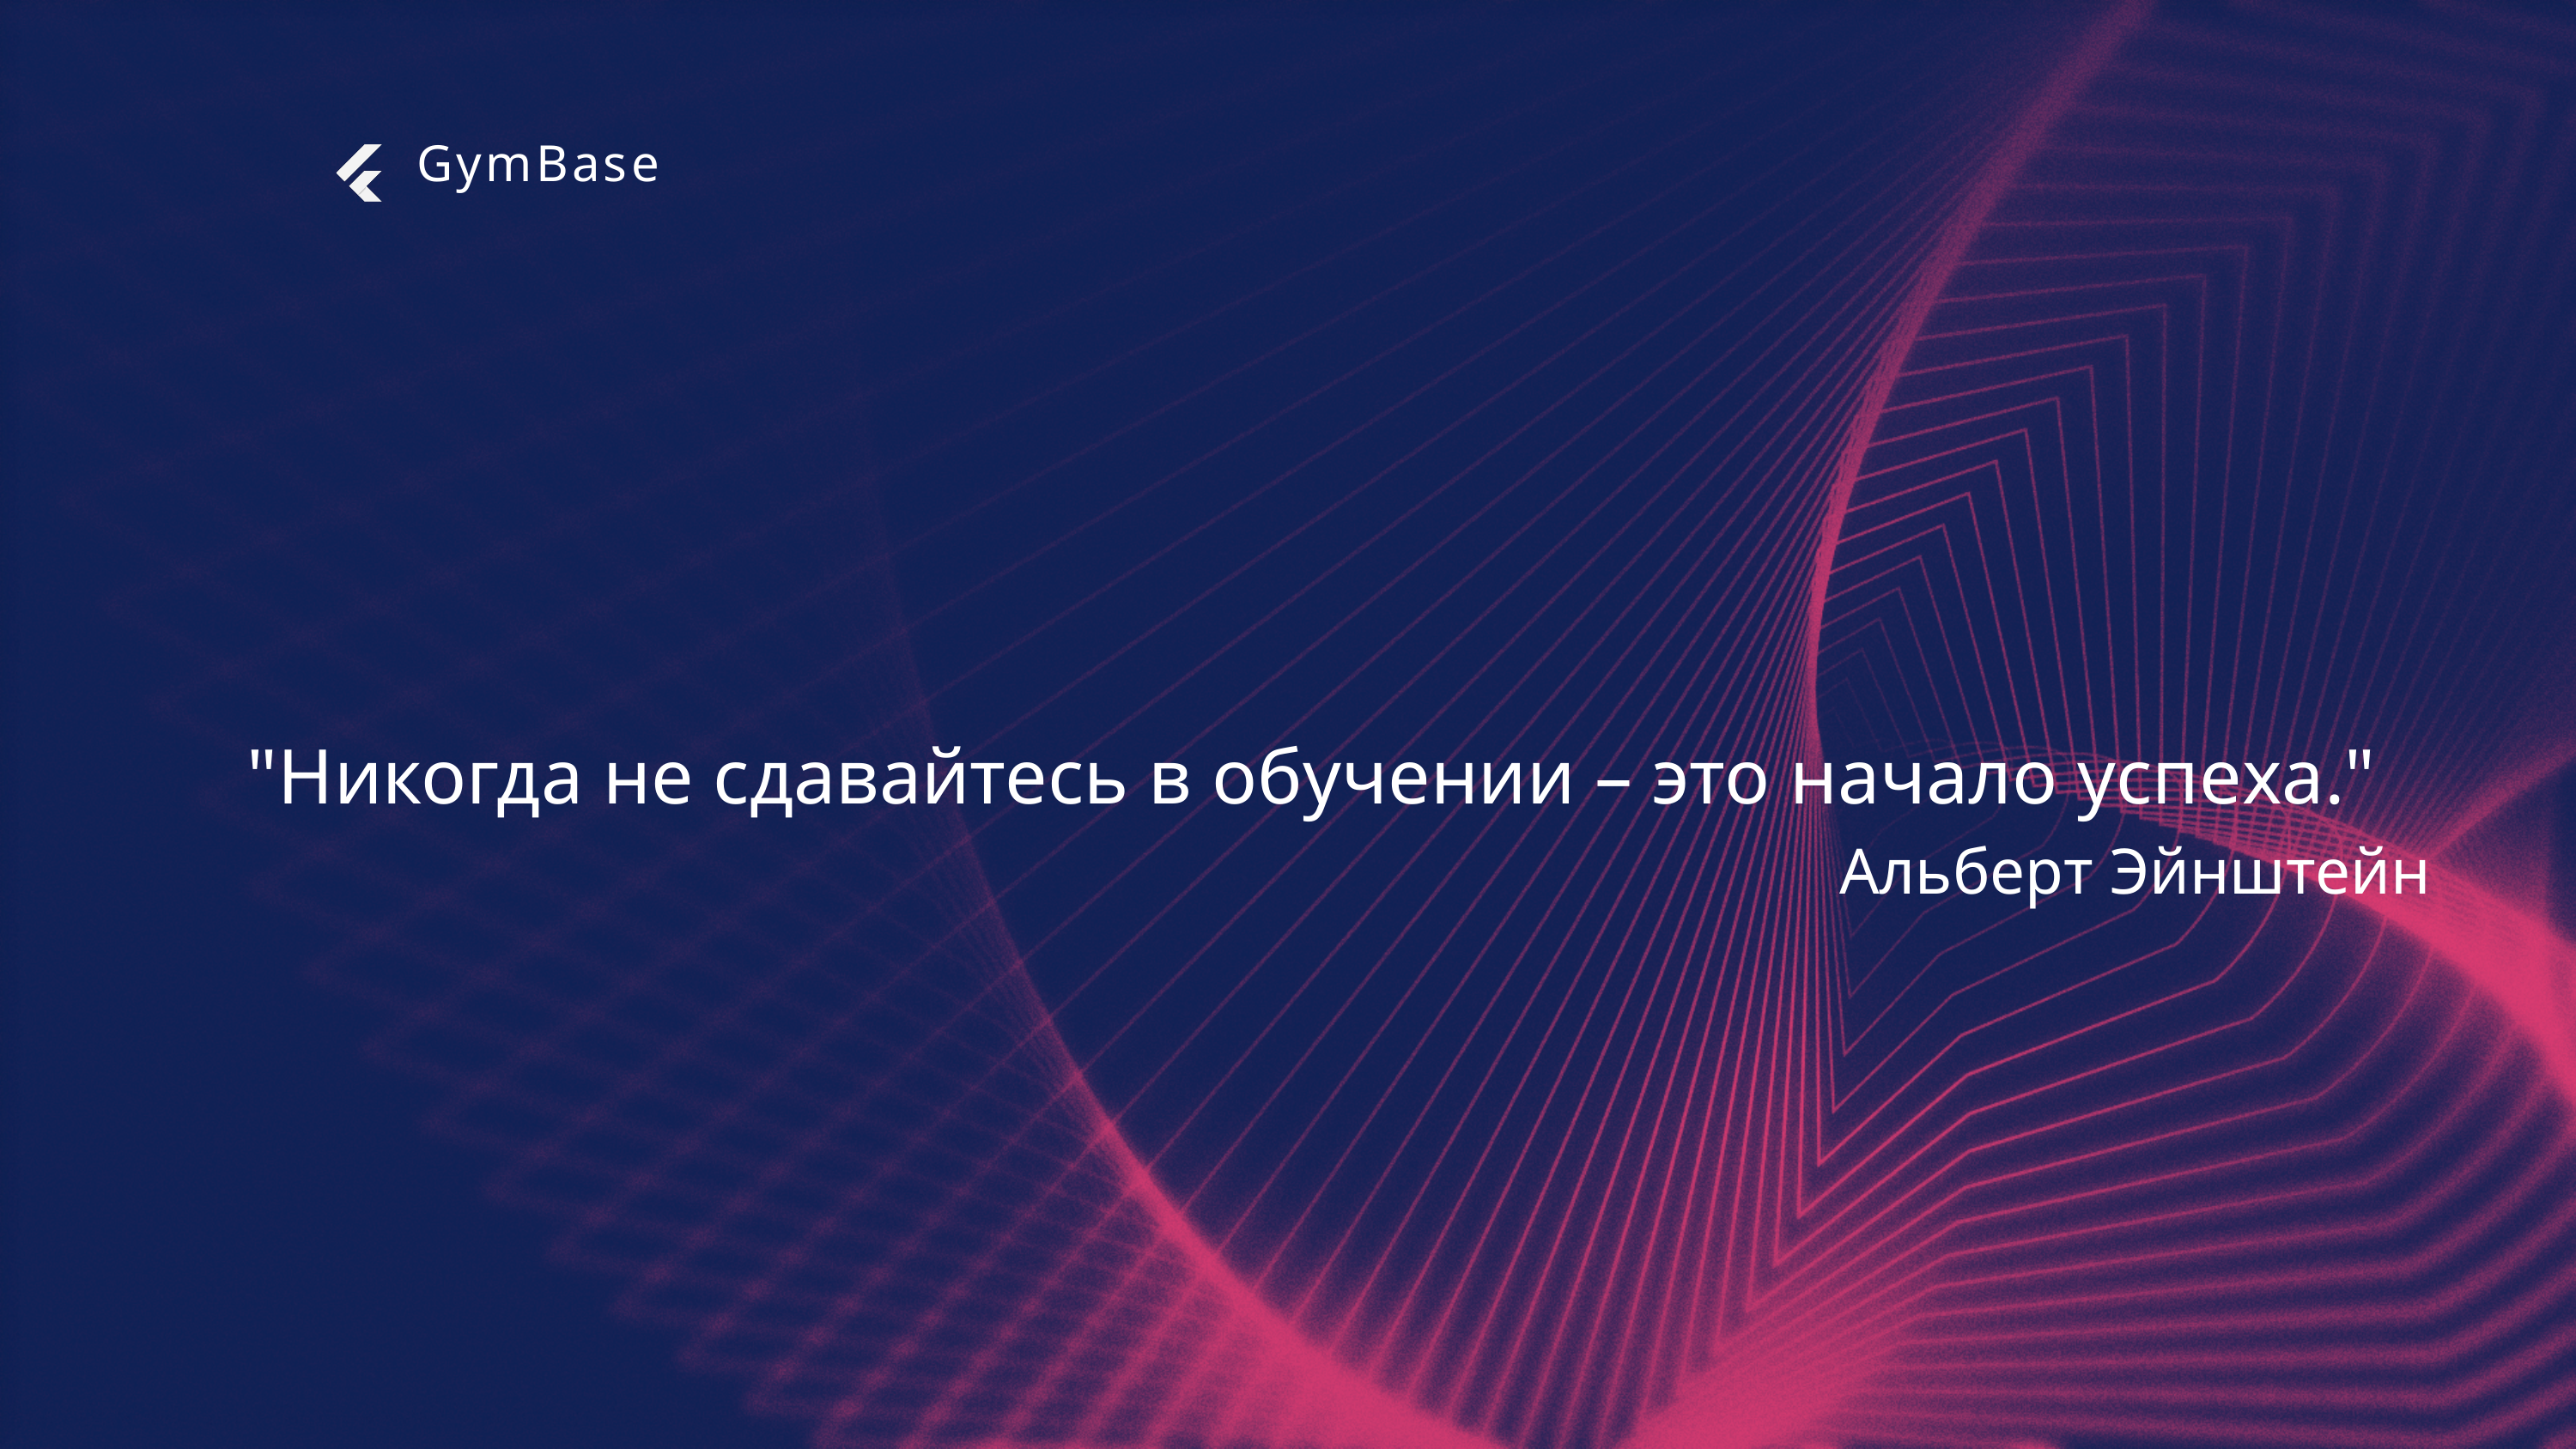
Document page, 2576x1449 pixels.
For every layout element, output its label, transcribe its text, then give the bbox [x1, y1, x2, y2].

text_box GymBase [416, 136, 866, 192]
text_box [0, 0, 2576, 1449]
text_box [336, 144, 382, 202]
text_box "Никогда не сдавайтесь в обучении – это начало успеха." Альберт Эйнштейн [213, 713, 2432, 907]
